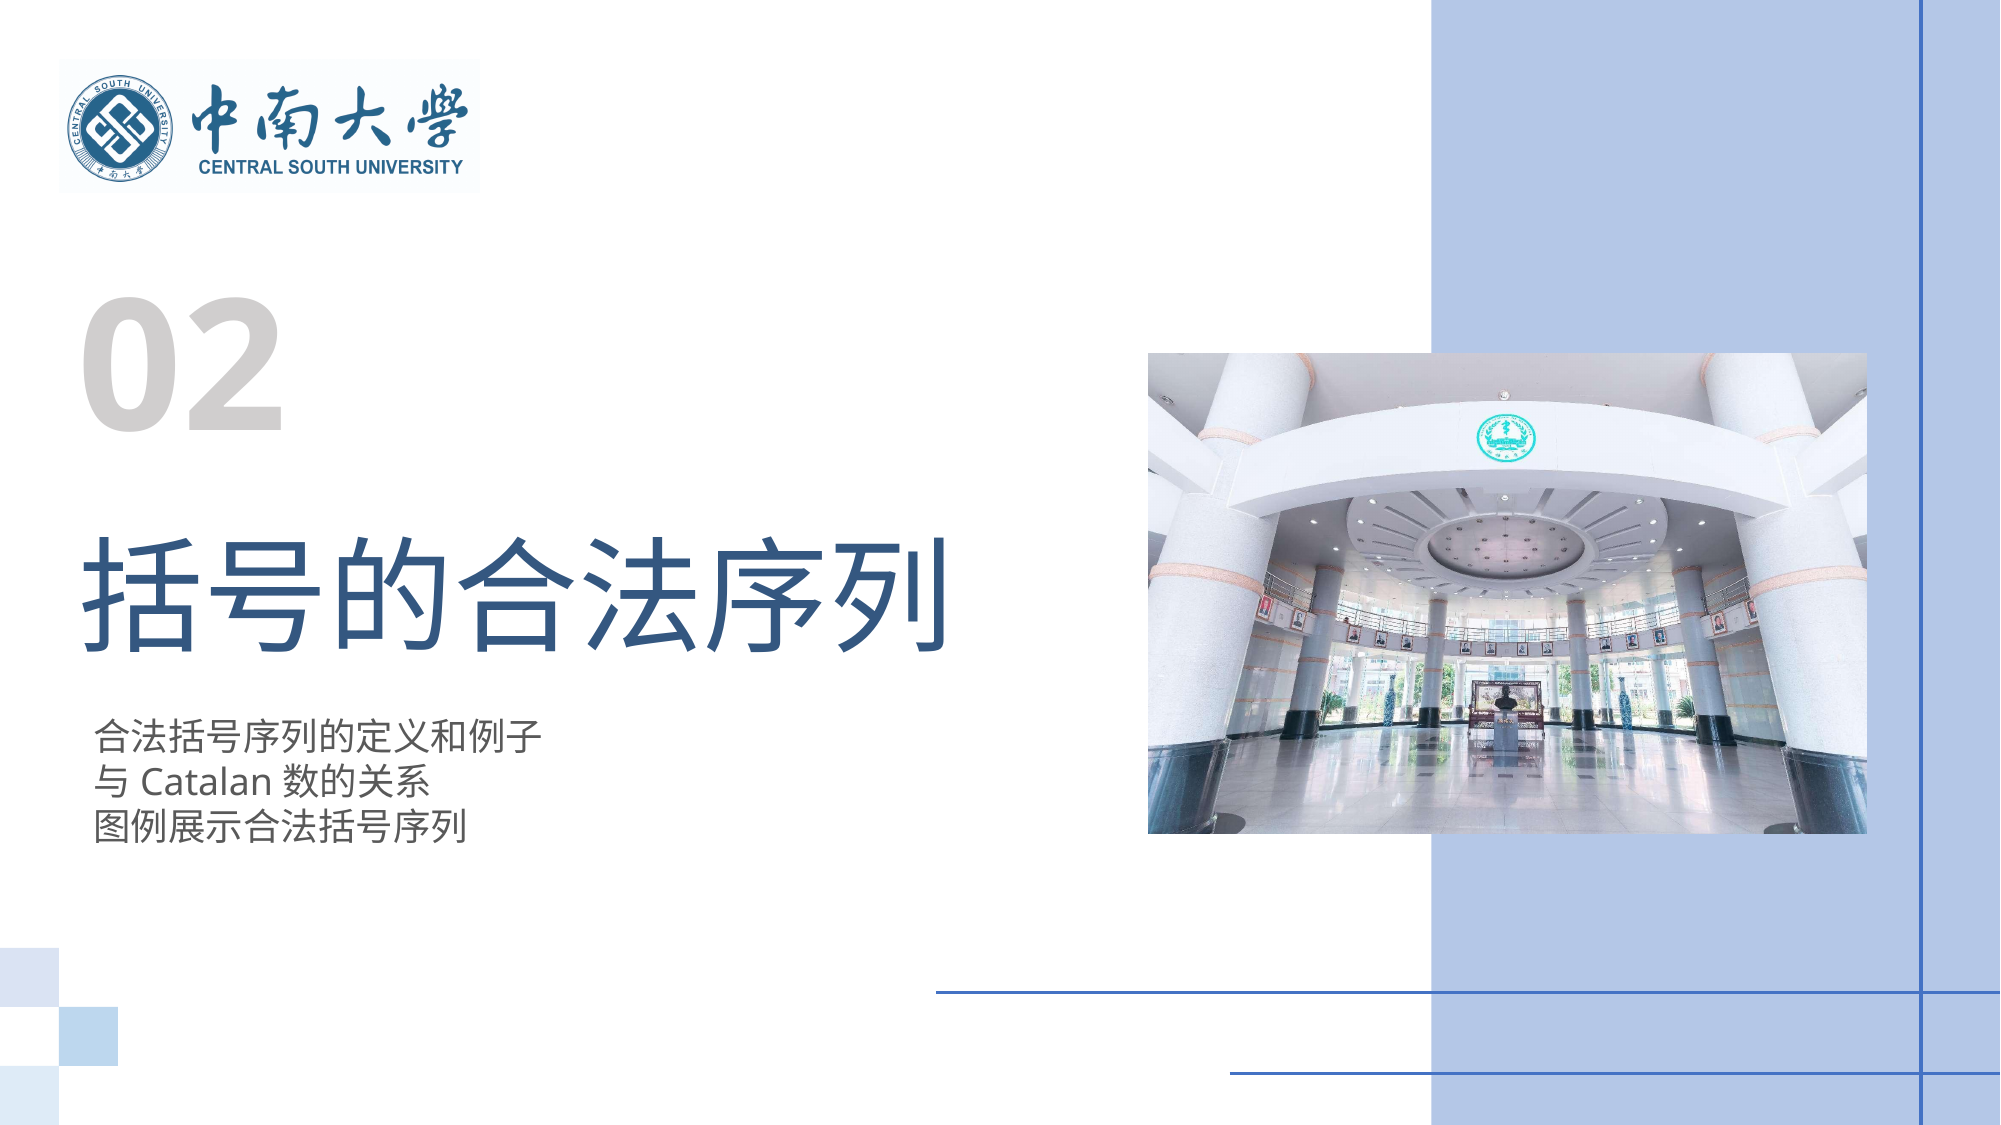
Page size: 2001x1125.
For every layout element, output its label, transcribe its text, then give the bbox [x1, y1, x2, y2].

text_box 括号的合法序列 [63, 510, 1148, 675]
picture [59, 59, 480, 193]
text_box 合法括号序列的定义和例子 与Catalan数的关系 图例展示合法括号序列 [78, 705, 1095, 856]
picture [1148, 353, 1867, 834]
text_box 02 [63, 239, 303, 475]
text_box [93, 85, 760, 146]
